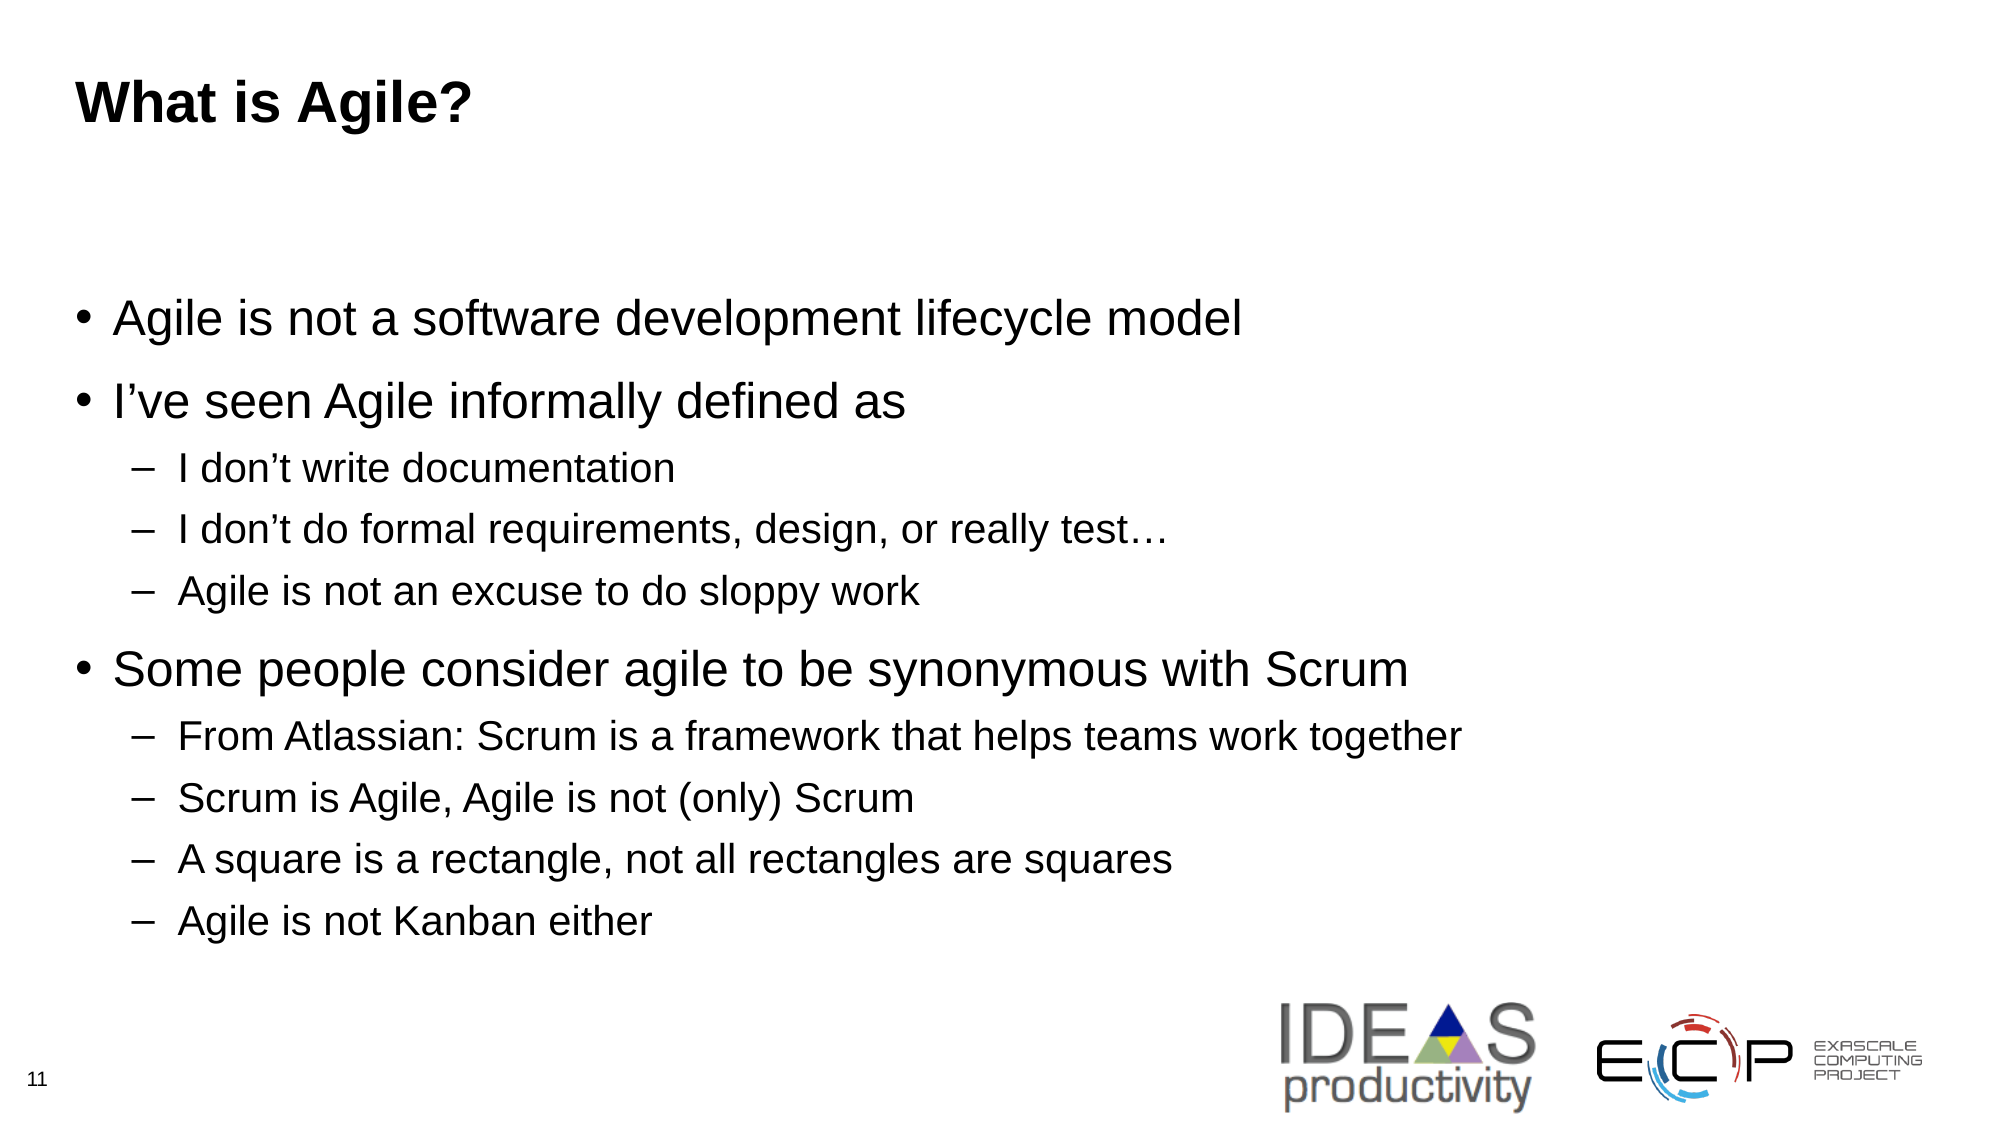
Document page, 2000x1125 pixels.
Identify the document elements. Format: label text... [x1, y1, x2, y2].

picture [1597, 1014, 1922, 1103]
picture [1280, 1002, 1537, 1114]
title What is Agile? [59, 67, 1926, 218]
list Agile is not a software development lifecycle model I’ve seen Agile informally defined as I don’t write documentation I don’t do formal requirements, design, or really test… Agile is not an excuse to do sloppy work Some people consider agile to be synonymous with Scrum From Atlassian: Scrum is a framework that helps teams work together Scrum is Agile, Agile is not (only) Scrum A square is a rectangle, not all rectangles are squares Agile is not Kanban either [59, 284, 1926, 950]
